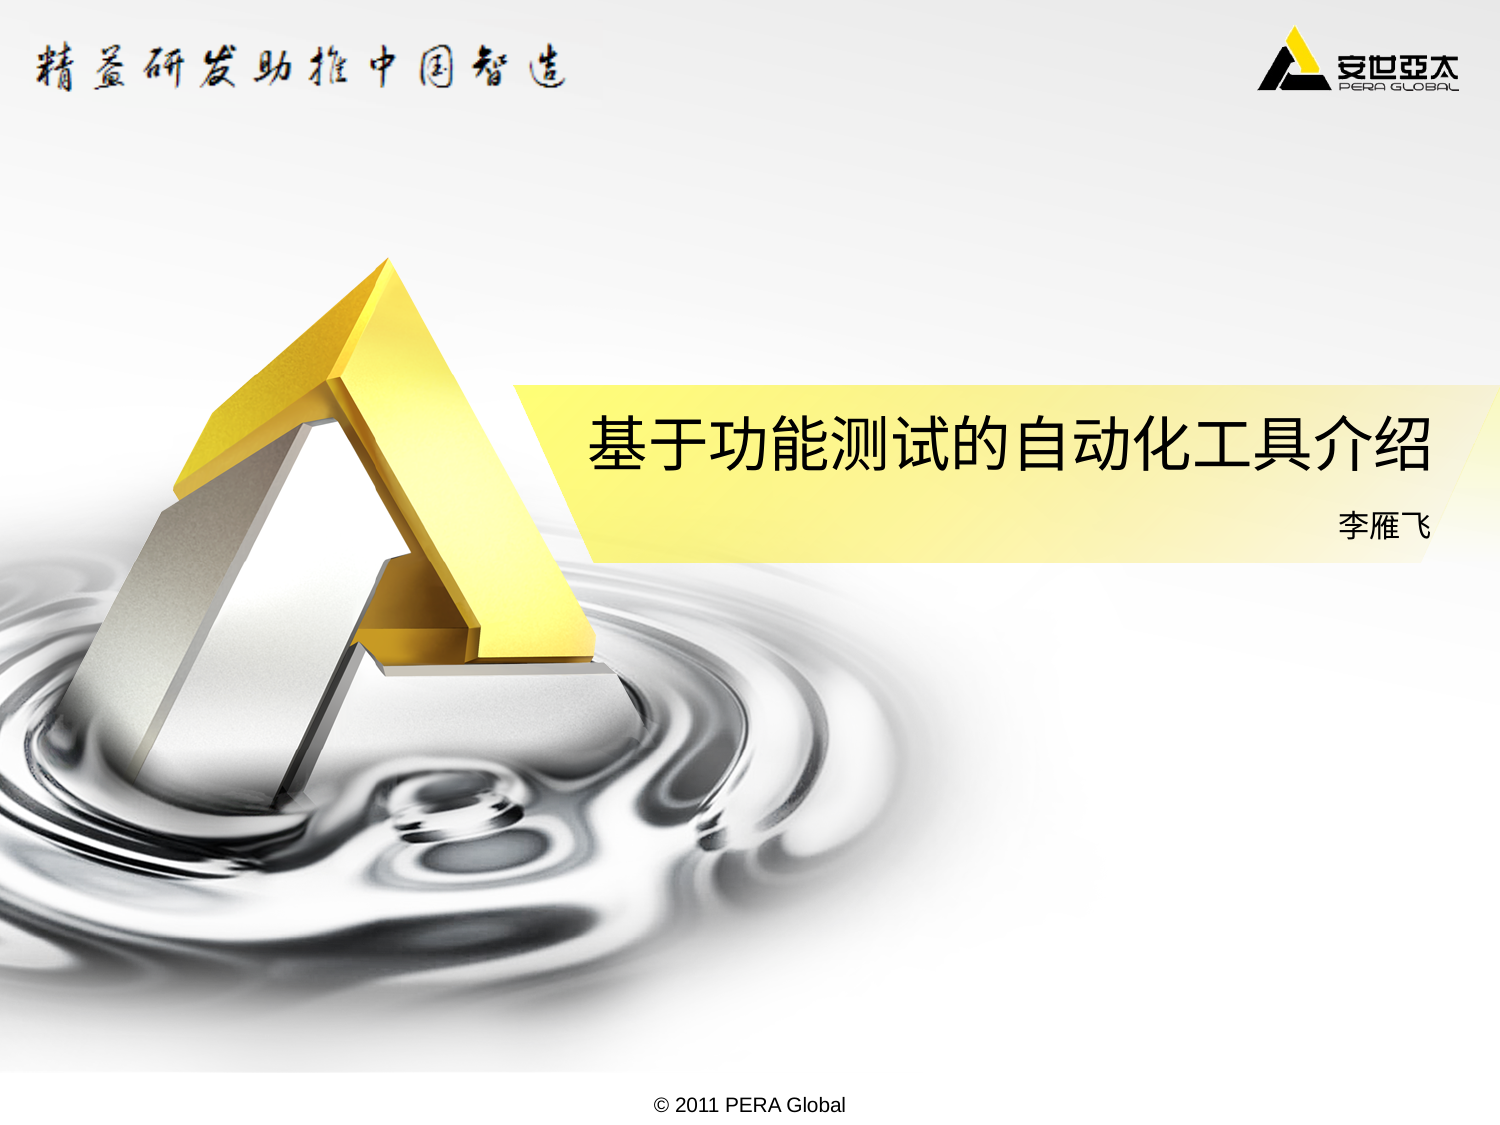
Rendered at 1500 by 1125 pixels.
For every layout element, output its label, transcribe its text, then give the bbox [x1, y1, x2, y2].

picture [0, 0, 1500, 1125]
title 基于功能测试的自动化工具介绍 [572, 321, 1483, 563]
subtitle 李雁飞 [584, 491, 1448, 571]
